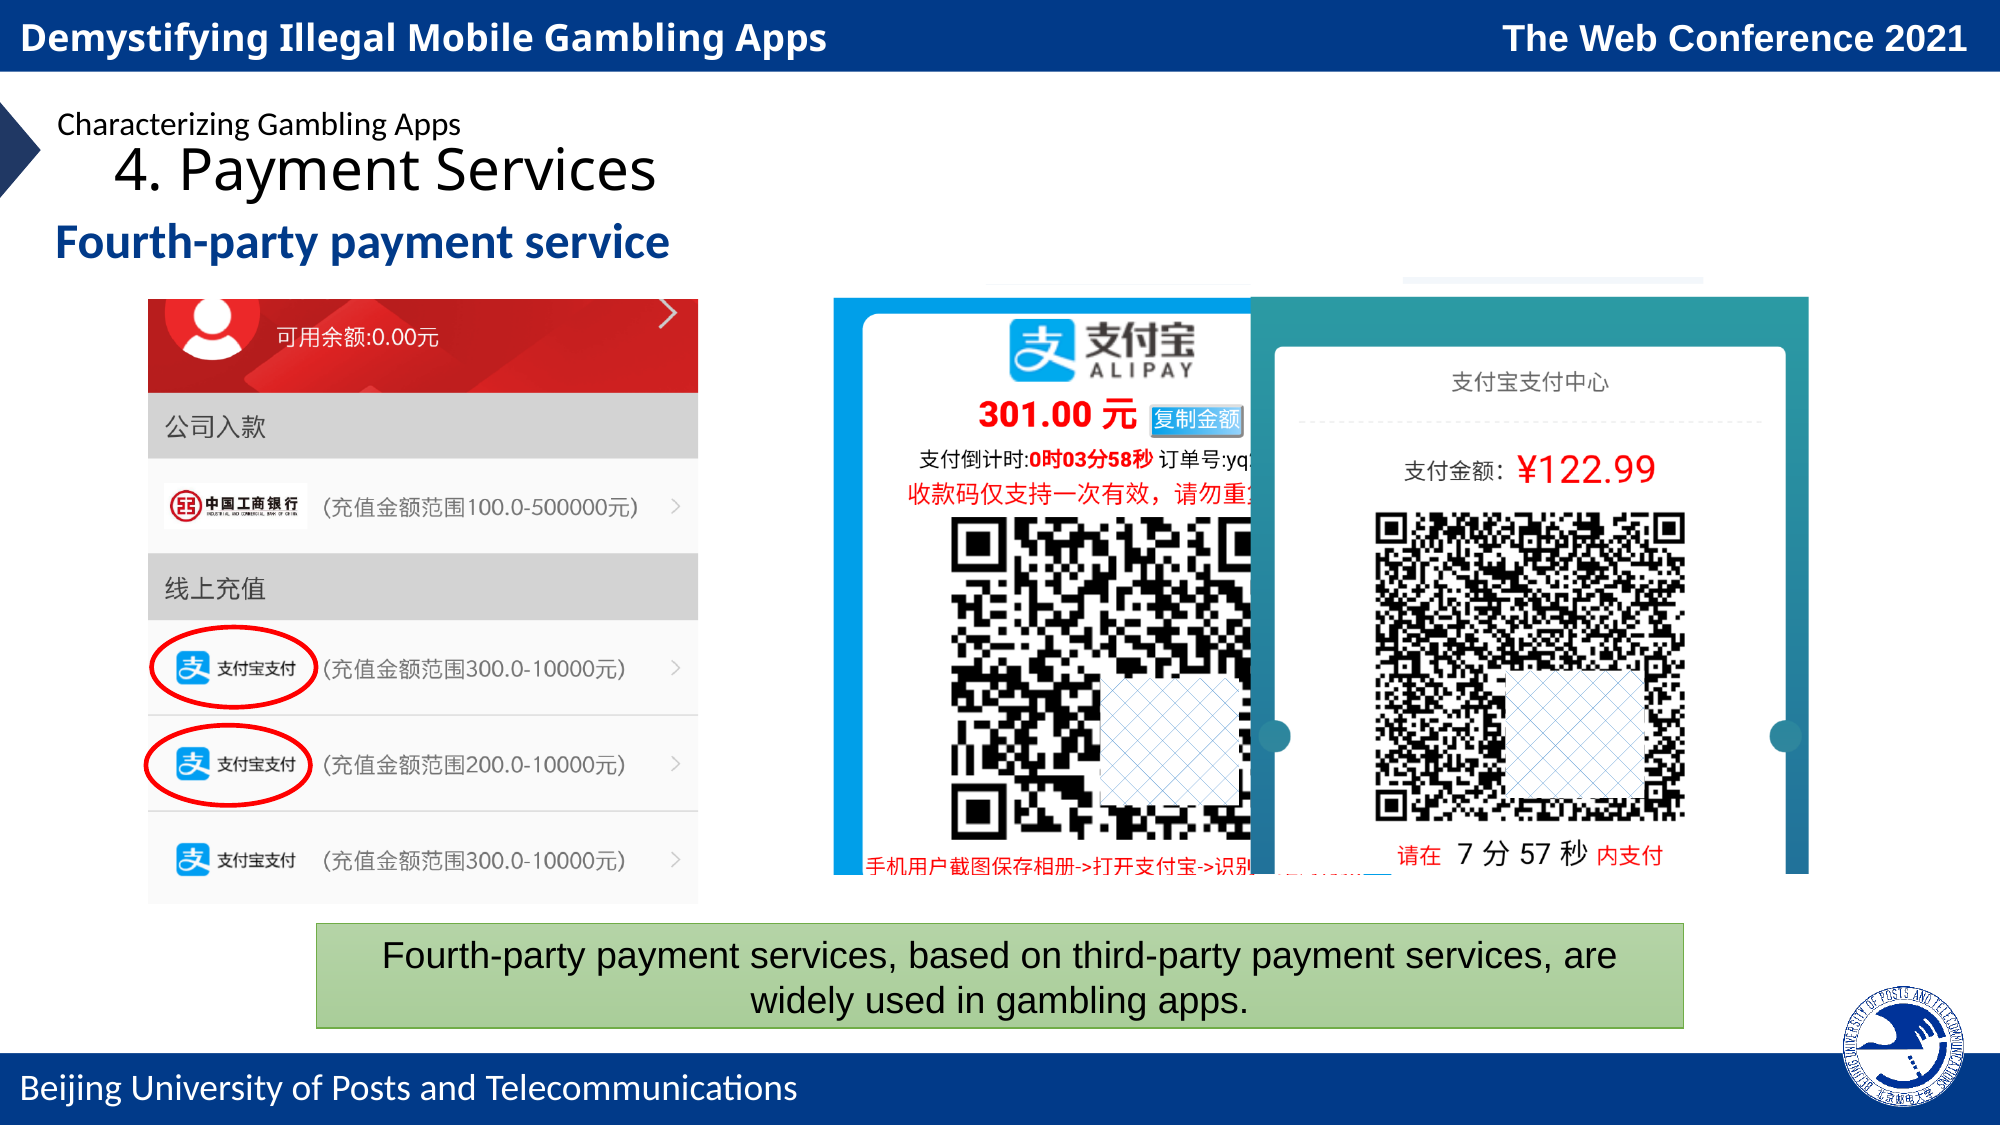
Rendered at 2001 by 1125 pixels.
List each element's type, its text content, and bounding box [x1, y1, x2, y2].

text_box Fourth-party payment services, based on third-party payment services, are widely used in gambling apps. [316, 923, 1684, 1029]
text_box [0, 100, 43, 200]
text_box 4. Payment Services [99, 124, 673, 201]
picture [1843, 986, 1964, 1106]
picture [148, 299, 699, 904]
text_box [144, 754, 148, 777]
text_box Fourth-party payment service [40, 201, 1890, 277]
text_box Characterizing Gambling Apps [42, 94, 478, 150]
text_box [1250, 277, 1809, 874]
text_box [833, 284, 1392, 875]
